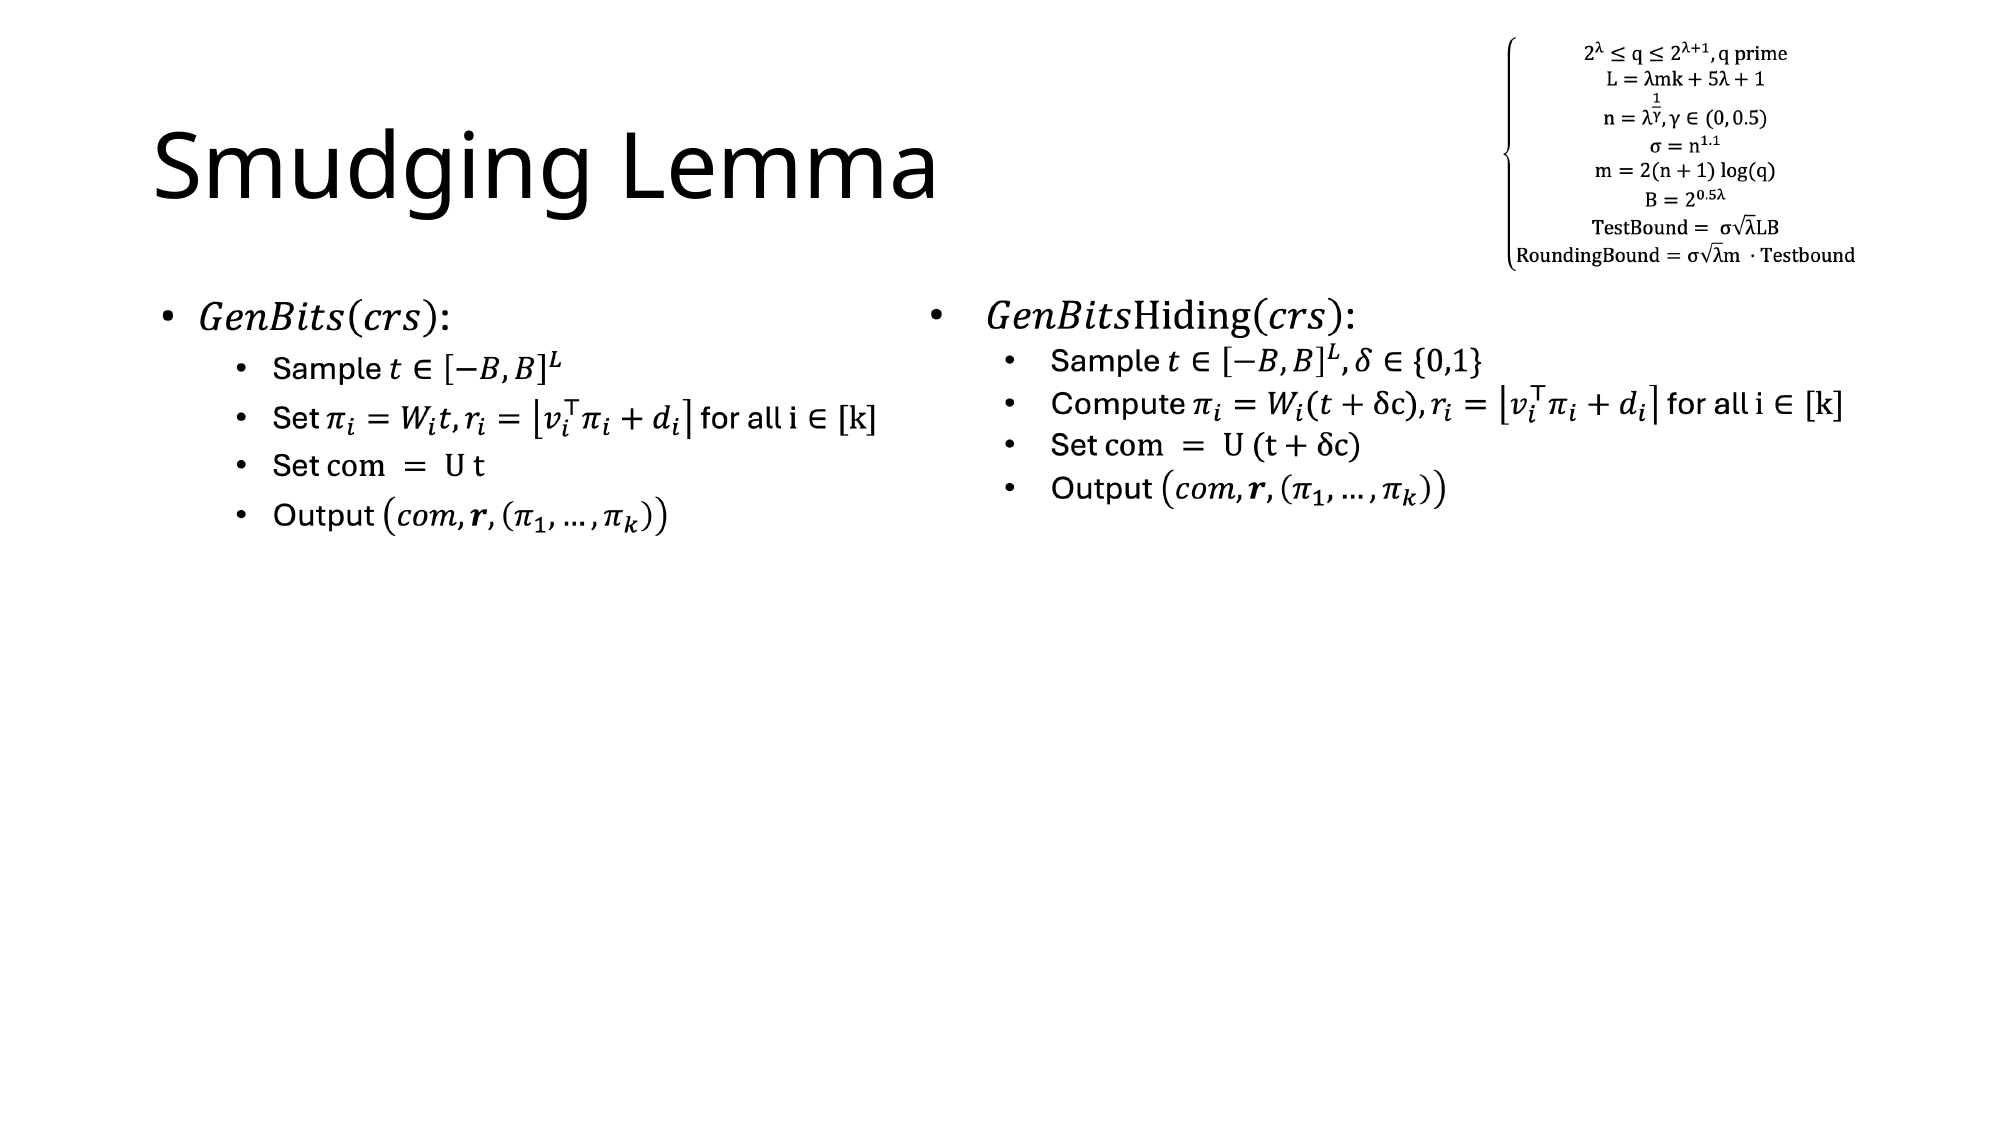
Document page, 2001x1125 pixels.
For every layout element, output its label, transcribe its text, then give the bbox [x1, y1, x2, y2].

picture [69, 35, 1906, 589]
title Smudging Lemma [137, 59, 1410, 276]
